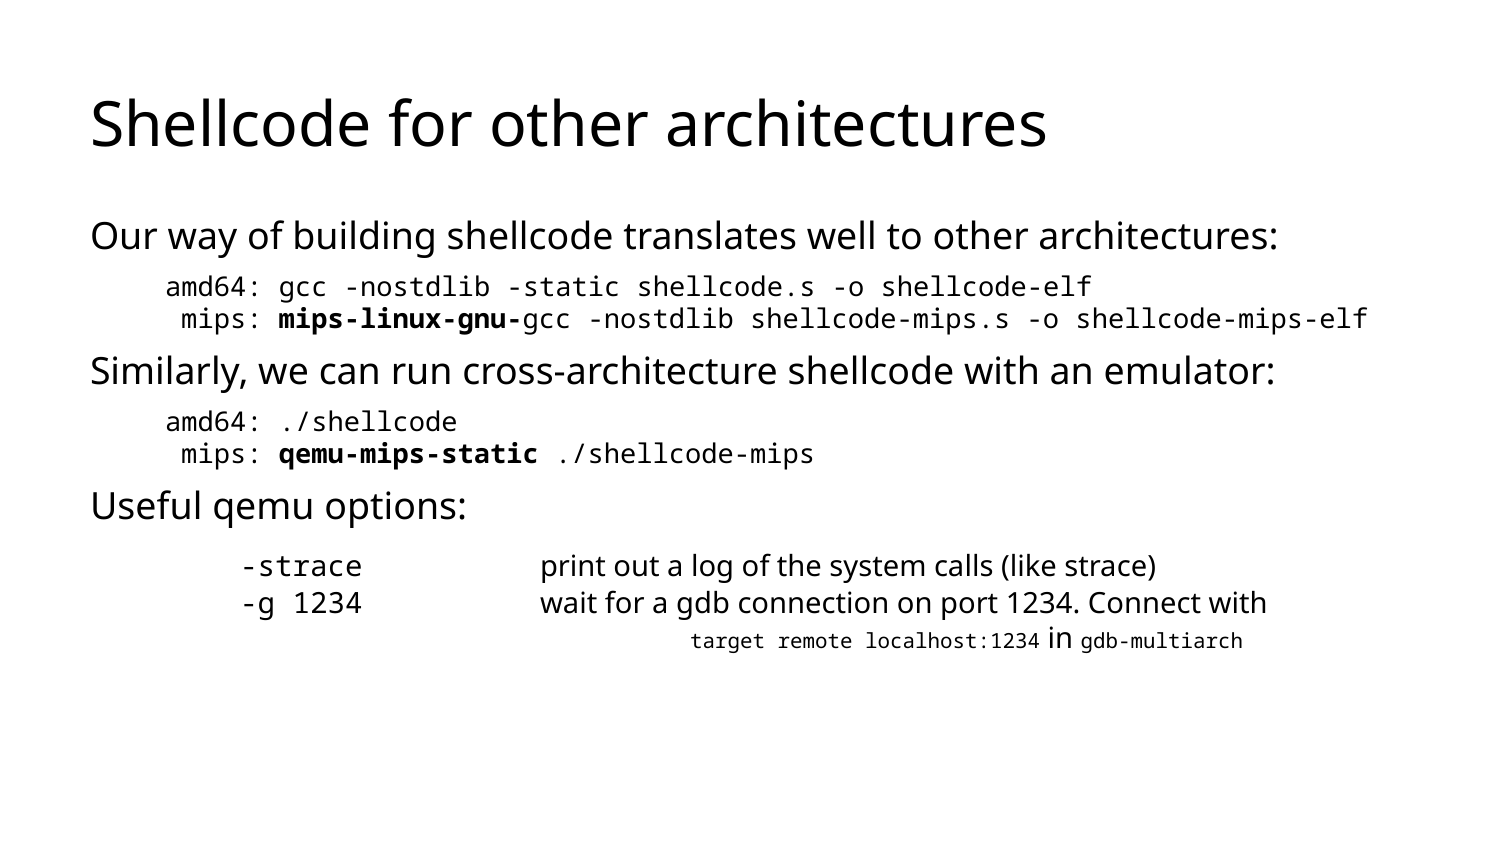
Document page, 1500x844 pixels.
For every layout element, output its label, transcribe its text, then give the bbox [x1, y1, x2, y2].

title Shellcode for other architectures [75, 33, 1425, 175]
list Our way of building shellcode translates well to other architectures: amd64: gcc -nostdlib -static shellcode.s -o shellcode-elf mips: mips-linux-gnu-gcc -nostdlib shellcode-mips.s -o shellcode-mips-elf Similarly, we can run cross-architecture shellcode with an emulator: amd64: ./shellcode mips: qemu-mips-static ./shellcode-mips Useful qemu options: -strace print out a log of the system calls (like strace) -g 1234 wait for a gdb connection on port 1234. Connect with target remote localhost:1234 in gdb-multiarch [75, 196, 1425, 808]
